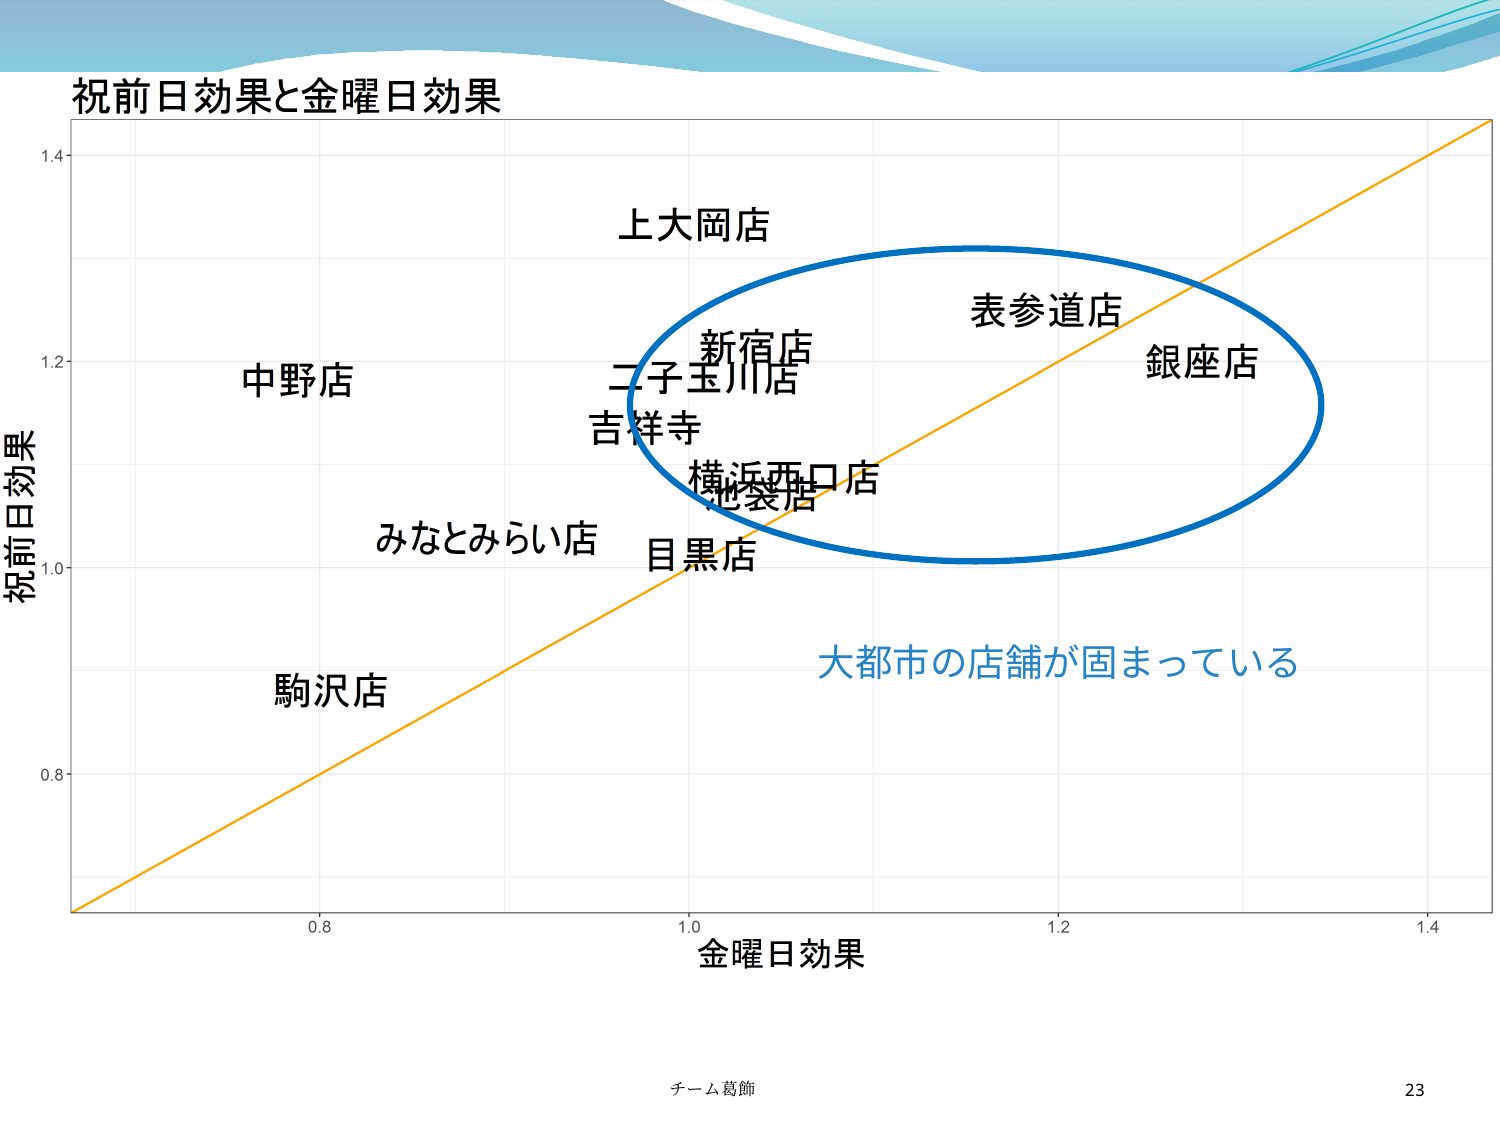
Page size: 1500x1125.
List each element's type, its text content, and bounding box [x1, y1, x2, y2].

slide_number 23 [1299, 1042, 1425, 1103]
footer チーム葛飾 [437, 1042, 988, 1103]
picture [0, 72, 1500, 973]
